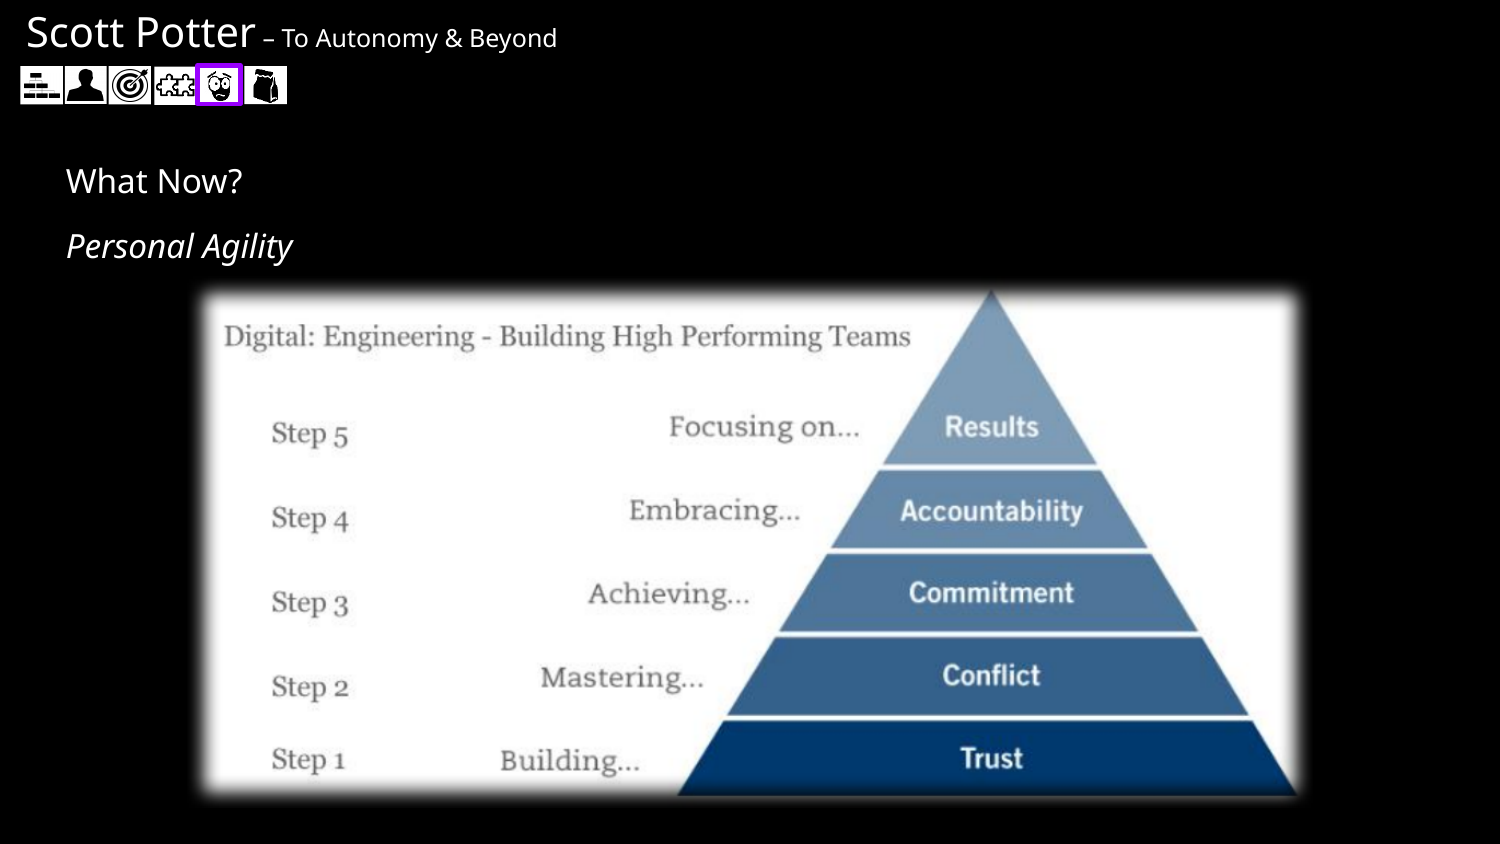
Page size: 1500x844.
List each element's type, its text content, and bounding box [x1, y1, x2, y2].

picture [187, 276, 1313, 808]
text_box Scott Potter – To Autonomy & Beyond [11, 0, 1409, 85]
text_box Personal Agility [51, 209, 1449, 304]
text_box What Now? [51, 145, 1449, 209]
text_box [20, 64, 288, 109]
